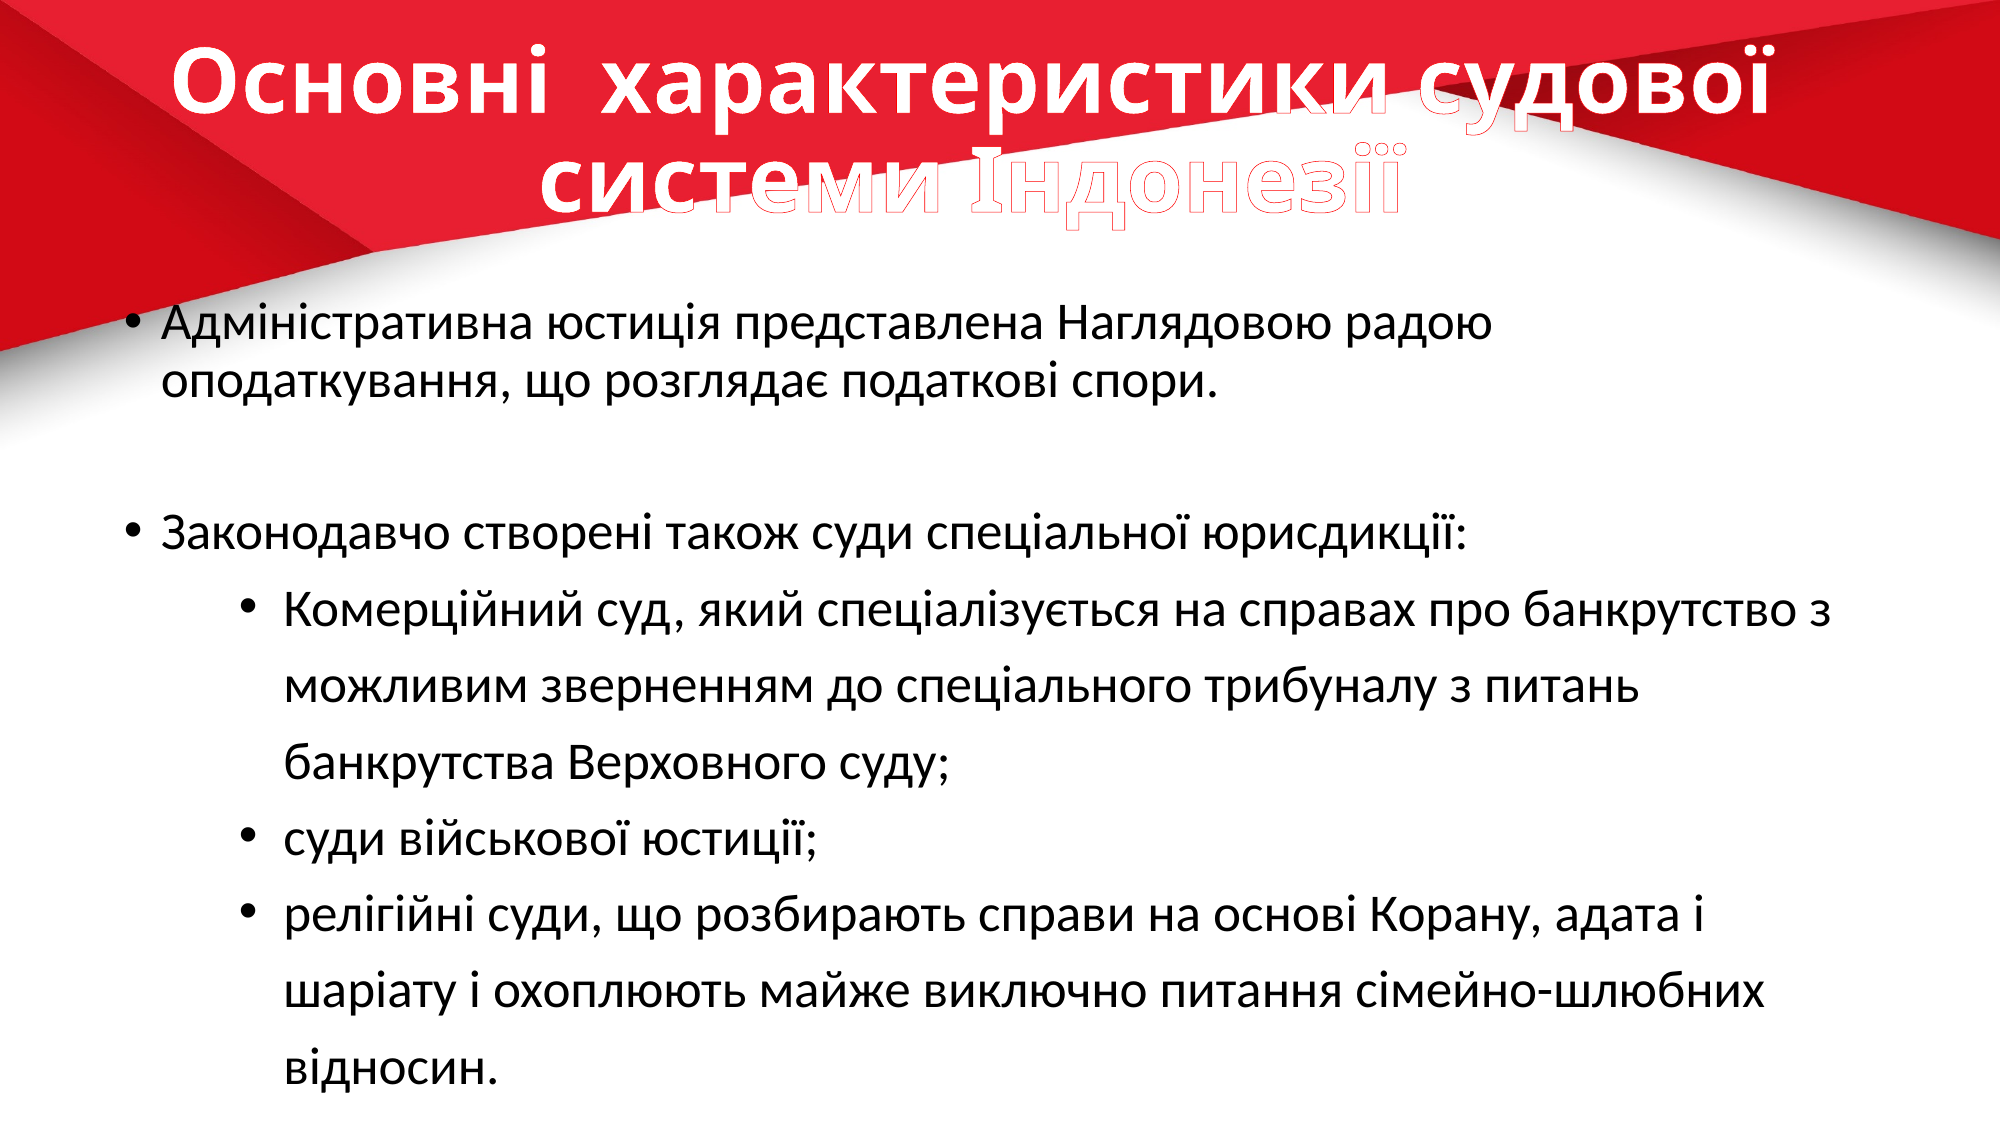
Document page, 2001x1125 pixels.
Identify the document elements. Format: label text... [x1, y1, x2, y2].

list Адміністративна юстиція представлена ​​Наглядовою радою оподаткування, що розглядає податкові спори. Законодавчо створені також суди спеціальної юрисдикції: Комерційний суд, який спеціалізується на справах про банкрутство з можливим зверненням до спеціального трибуналу з питань банкрутства Верховного суду; суди військової юстиції; релігійні суди, що розбирають справи на основі Корану, адата і шаріату і охоплюють майже виключно питання сімейно-шлюбних відносин. [108, 286, 1863, 1103]
picture [0, 0, 2000, 1125]
title Основні характеристики судової системи Індонезії [108, 24, 1834, 242]
